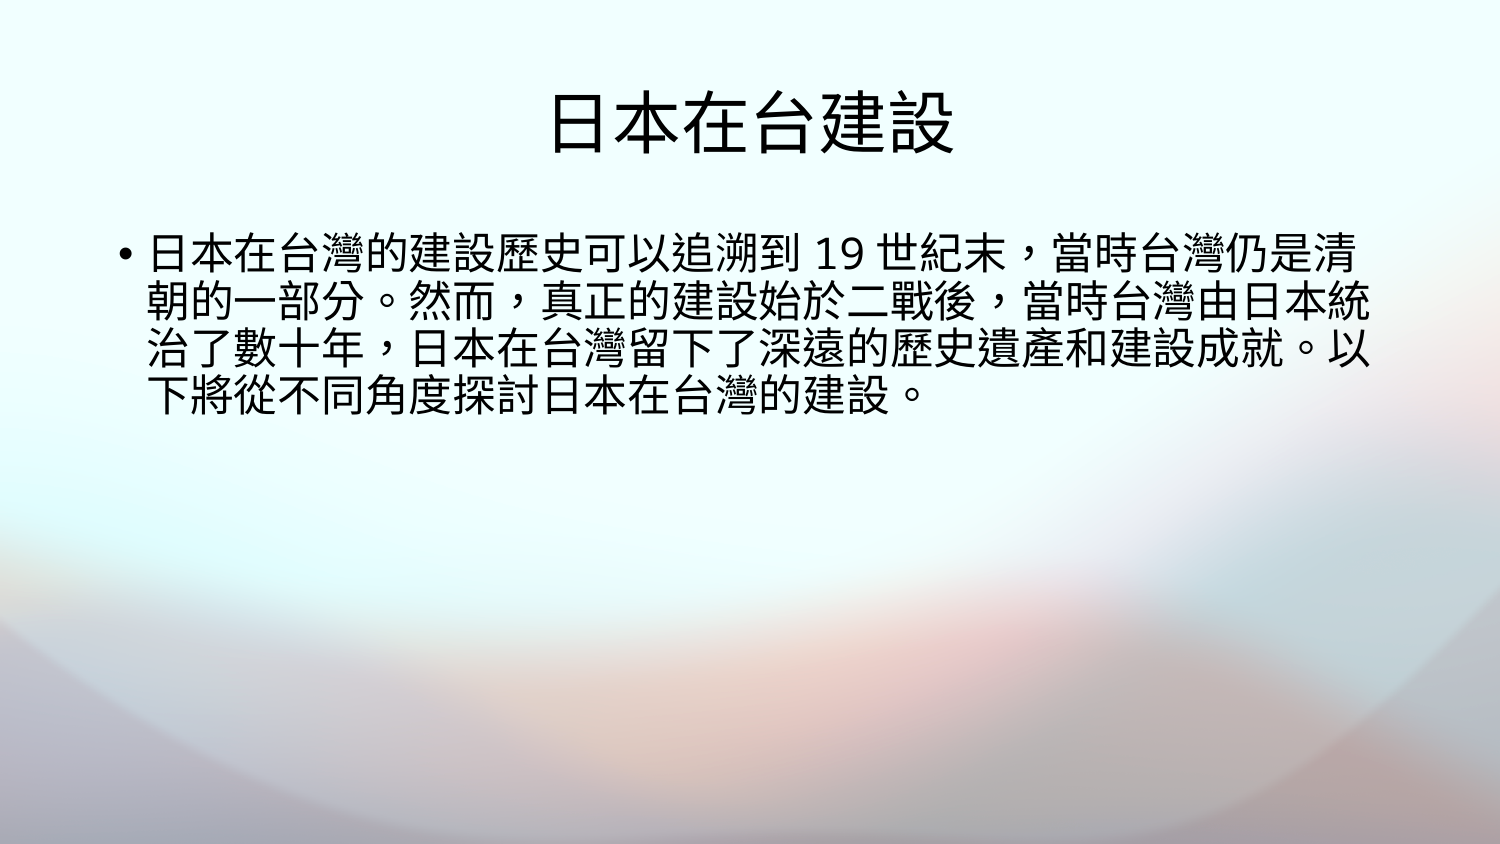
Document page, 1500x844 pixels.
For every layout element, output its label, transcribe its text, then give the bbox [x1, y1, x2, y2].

list 日本在台灣的建設歷史可以追溯到19世紀末，當時台灣仍是清朝的一部分。然而，真正的建設始於二戰後，當時台灣由日本統治了數十年，日本在台灣留下了深遠的歷史遺產和建設成就。以下將從不同角度探討日本在台灣的建設。 [103, 224, 1397, 760]
picture [0, 0, 1500, 844]
title 日本在台建設 [103, 44, 1397, 208]
